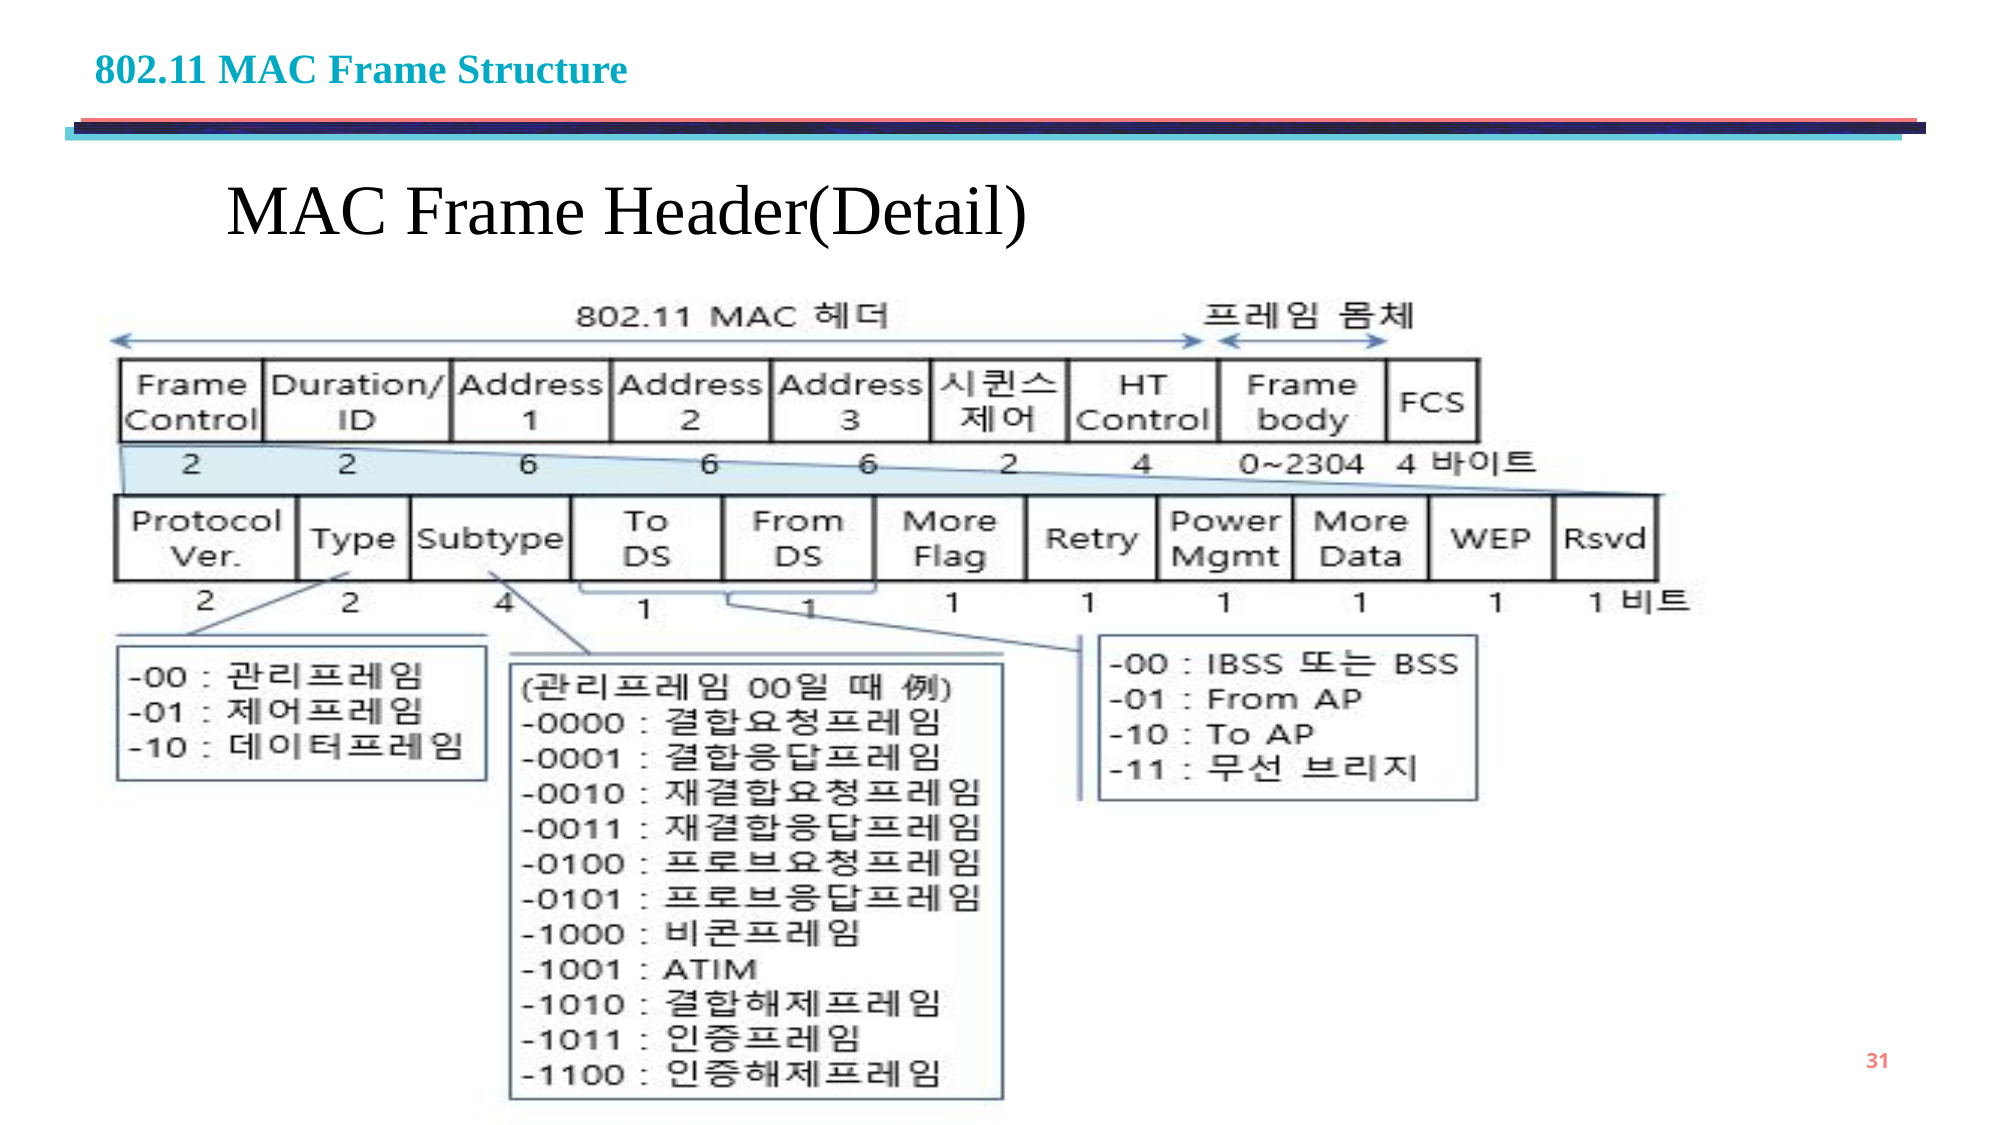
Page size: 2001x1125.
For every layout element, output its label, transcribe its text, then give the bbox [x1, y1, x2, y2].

text_box MAC Frame Header(Detail) [211, 156, 1062, 256]
title 802.11 MAC Frame Structure [79, 27, 1957, 113]
picture [96, 259, 1718, 1125]
